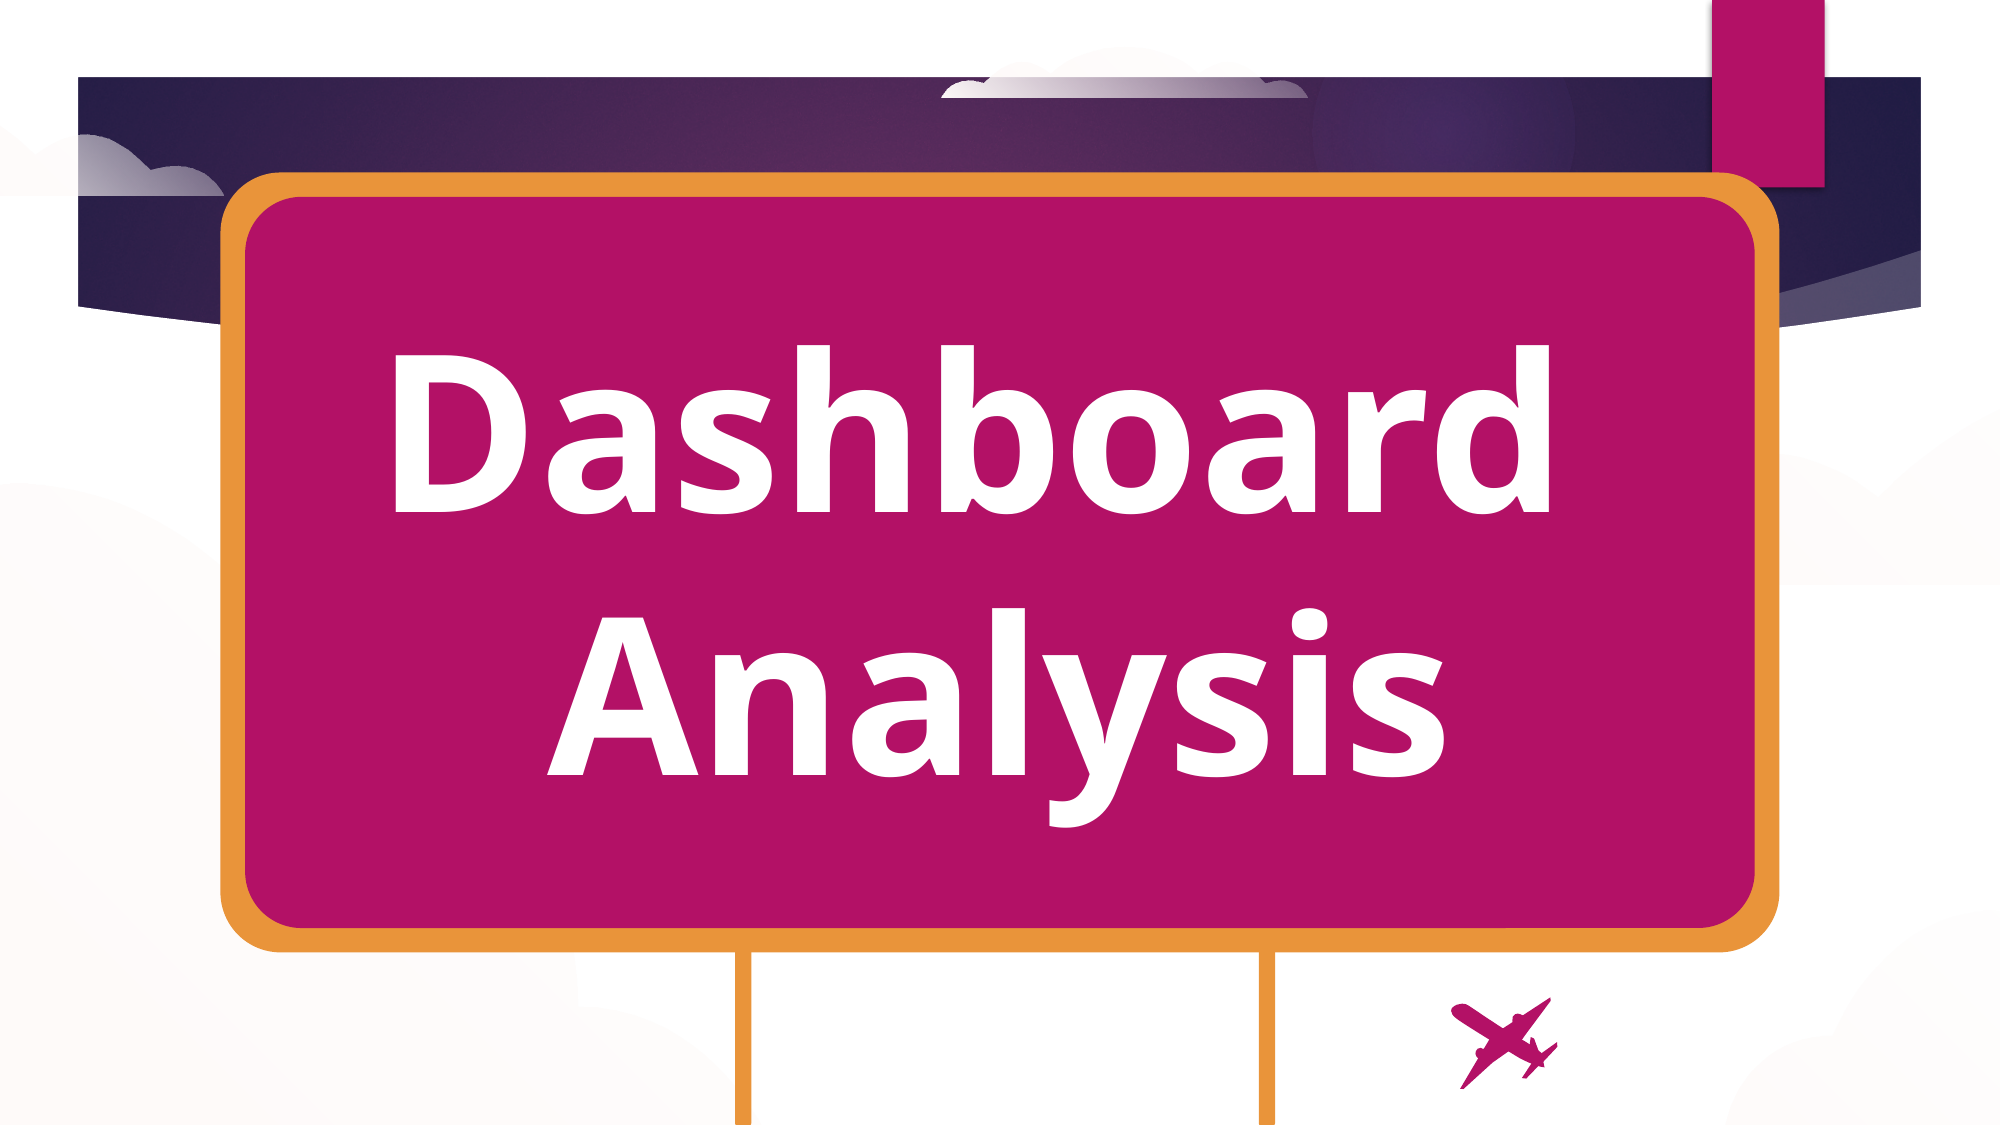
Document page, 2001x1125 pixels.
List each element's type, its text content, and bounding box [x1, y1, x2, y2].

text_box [1447, 996, 2000, 1125]
title Dashboard Analysis [248, 195, 1752, 917]
